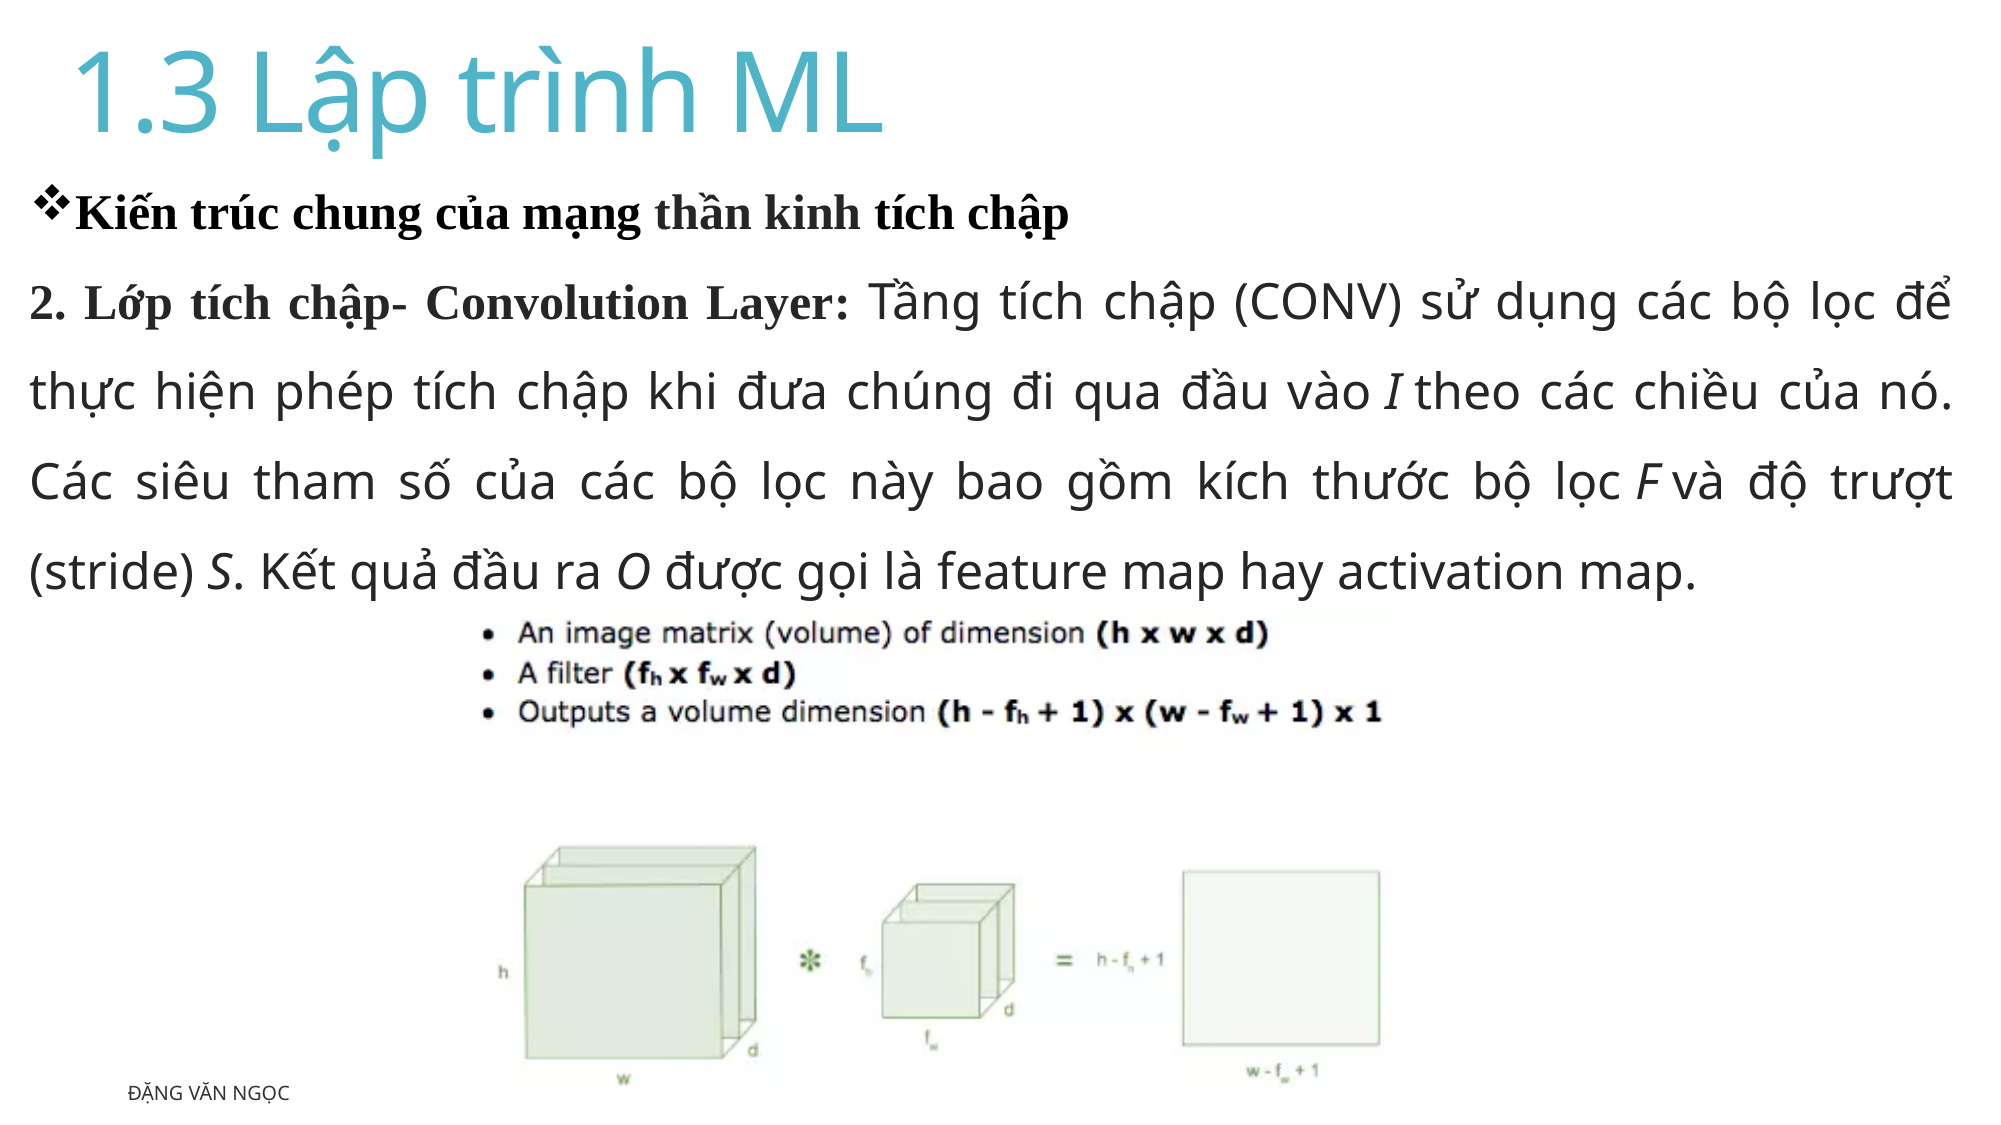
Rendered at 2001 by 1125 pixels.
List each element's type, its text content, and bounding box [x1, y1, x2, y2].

list Kiến trúc chung của mạng thần kinh tích chập 2. Lớp tích chập- Convolution Layer: Tầng tích chập (CONV) sử dụng các bộ lọc để thực hiện phép tích chập khi đưa chúng đi qua đầu vào I theo các chiều của nó. Các siêu tham số của các bộ lọc này bao gồm kích thước bộ lọc F và độ trượt (stride) S. Kết quả đầu ra O được gọi là feature map hay activation map. [14, 141, 1969, 1076]
picture [472, 603, 1403, 1095]
footer Đặng Văn Ngọc [112, 1075, 938, 1113]
text_box [1095, 429, 1126, 535]
title 1.3 Lập trình ML [53, 22, 1822, 141]
